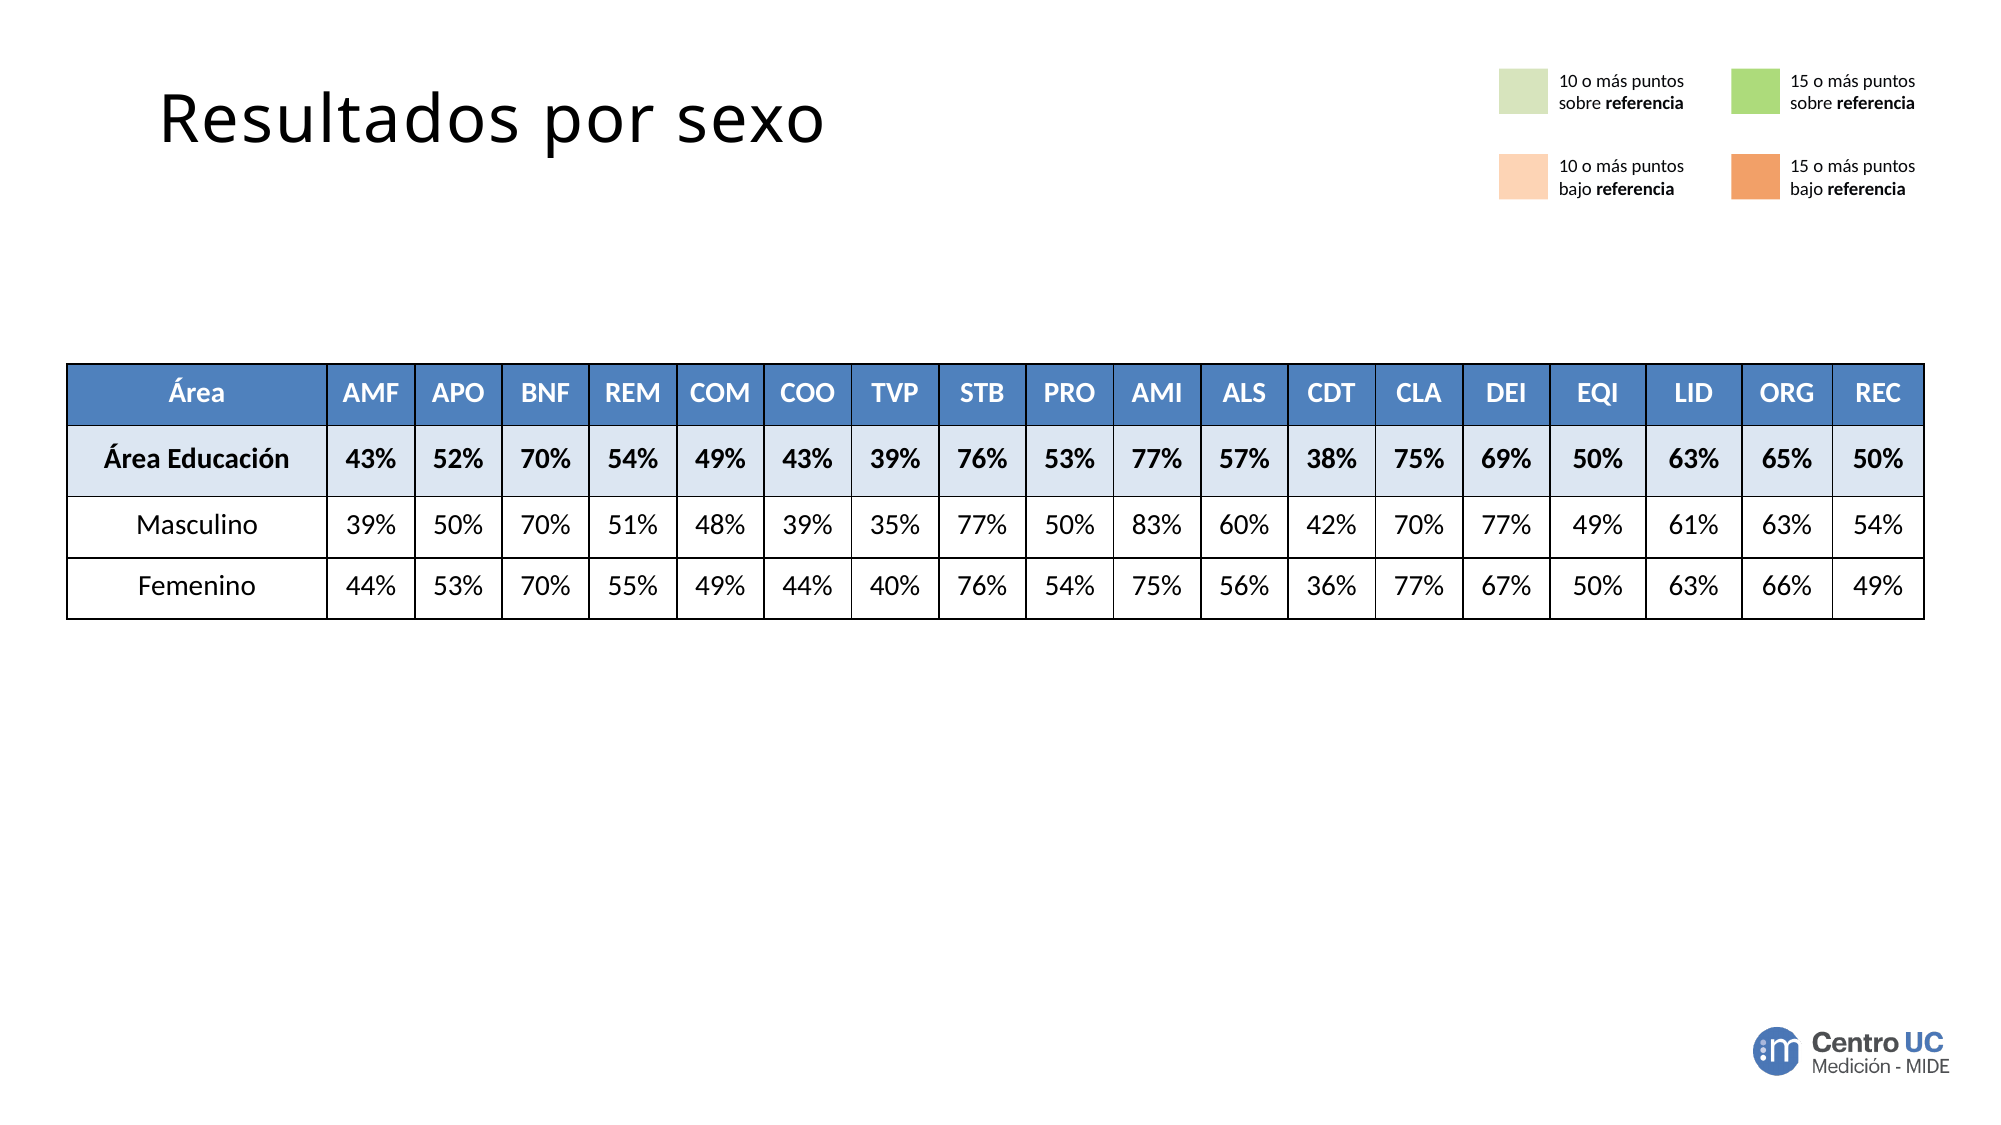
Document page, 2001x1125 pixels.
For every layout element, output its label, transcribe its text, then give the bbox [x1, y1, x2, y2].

table_cell 49% [678, 559, 763, 618]
table_cell 55% [590, 559, 676, 618]
table_cell 48% [678, 497, 763, 557]
table_header REC [1833, 365, 1923, 425]
table_cell 63% [1647, 426, 1741, 496]
table_cell 75% [1376, 426, 1462, 496]
table_cell 54% [1833, 497, 1923, 557]
table_cell 77% [1376, 559, 1462, 618]
table_cell 44% [328, 559, 414, 618]
table_header REM [590, 365, 676, 425]
table_cell 38% [1289, 426, 1375, 496]
title Resultados por sexo [158, 68, 1897, 173]
table_cell 53% [416, 559, 501, 618]
text_box [1730, 68, 1775, 115]
table_cell 52% [416, 426, 501, 496]
table_header TVP [852, 365, 938, 425]
table_cell 77% [1464, 497, 1549, 557]
table_header EQI [1551, 365, 1645, 425]
text_box 15 o más puntos bajo referencia [1775, 146, 1944, 207]
table_cell 50% [416, 497, 501, 557]
table_cell 49% [678, 426, 763, 496]
table_cell Masculino [68, 497, 326, 557]
table_cell 44% [765, 559, 851, 618]
table_cell 49% [1833, 559, 1923, 618]
table_cell 54% [1027, 559, 1113, 618]
table_cell 77% [940, 497, 1025, 557]
table_cell 50% [1027, 497, 1113, 557]
text_box [1730, 153, 1775, 200]
text_box 10 o más puntos bajo referencia [1544, 146, 1713, 207]
table_cell 50% [1833, 426, 1923, 496]
table_header COM [678, 365, 763, 425]
table_cell 69% [1464, 426, 1549, 496]
table_header ORG [1743, 365, 1832, 425]
table_header Área [68, 365, 326, 425]
table_cell Área Educación [68, 426, 326, 496]
table_cell 54% [590, 426, 676, 496]
text_box 15 o más puntos sobre referencia [1775, 60, 1944, 121]
table_cell 67% [1464, 559, 1549, 618]
table_cell 43% [765, 426, 851, 496]
table_cell 60% [1202, 497, 1287, 557]
table_header STB [940, 365, 1025, 425]
table_cell 53% [1027, 426, 1113, 496]
table_cell 50% [1551, 559, 1645, 618]
text_box 10 o más puntos sobre referencia [1544, 60, 1713, 121]
table_header BNF [503, 365, 588, 425]
table_cell 39% [328, 497, 414, 557]
table_header AMI [1114, 365, 1200, 425]
table_cell 39% [765, 497, 851, 557]
table_cell 83% [1114, 497, 1200, 557]
table_cell 76% [940, 559, 1025, 618]
table_cell 70% [503, 559, 588, 618]
table_cell 70% [503, 497, 588, 557]
table_header AMF [328, 365, 414, 425]
table_cell 56% [1202, 559, 1287, 618]
table_cell 63% [1743, 497, 1832, 557]
table_cell 65% [1743, 426, 1832, 496]
table_cell 36% [1289, 559, 1375, 618]
table_header PRO [1027, 365, 1113, 425]
table_cell 40% [852, 559, 938, 618]
table_header CLA [1376, 365, 1462, 425]
table_header LID [1647, 365, 1741, 425]
table_cell 35% [852, 497, 938, 557]
picture [1753, 1025, 1951, 1077]
table_cell 70% [503, 426, 588, 496]
table_cell 42% [1289, 497, 1375, 557]
table_header APO [416, 365, 501, 425]
table_cell 51% [590, 497, 676, 557]
table_cell 75% [1114, 559, 1200, 618]
table_cell 70% [1376, 497, 1462, 557]
table_header ALS [1202, 365, 1287, 425]
table_cell Femenino [68, 559, 326, 618]
table_cell 77% [1114, 426, 1200, 496]
table_cell 50% [1551, 426, 1645, 496]
table_header DEI [1464, 365, 1549, 425]
text_box [1498, 68, 1544, 115]
text_box [1498, 153, 1544, 200]
table_header CDT [1289, 365, 1375, 425]
table_cell 43% [328, 426, 414, 496]
table_cell 39% [852, 426, 938, 496]
table_header COO [765, 365, 851, 425]
table_cell 61% [1647, 497, 1741, 557]
table_cell 63% [1647, 559, 1741, 618]
table_cell 57% [1202, 426, 1287, 496]
table_cell 76% [940, 426, 1025, 496]
table_cell 49% [1551, 497, 1645, 557]
table_cell 66% [1743, 559, 1832, 618]
